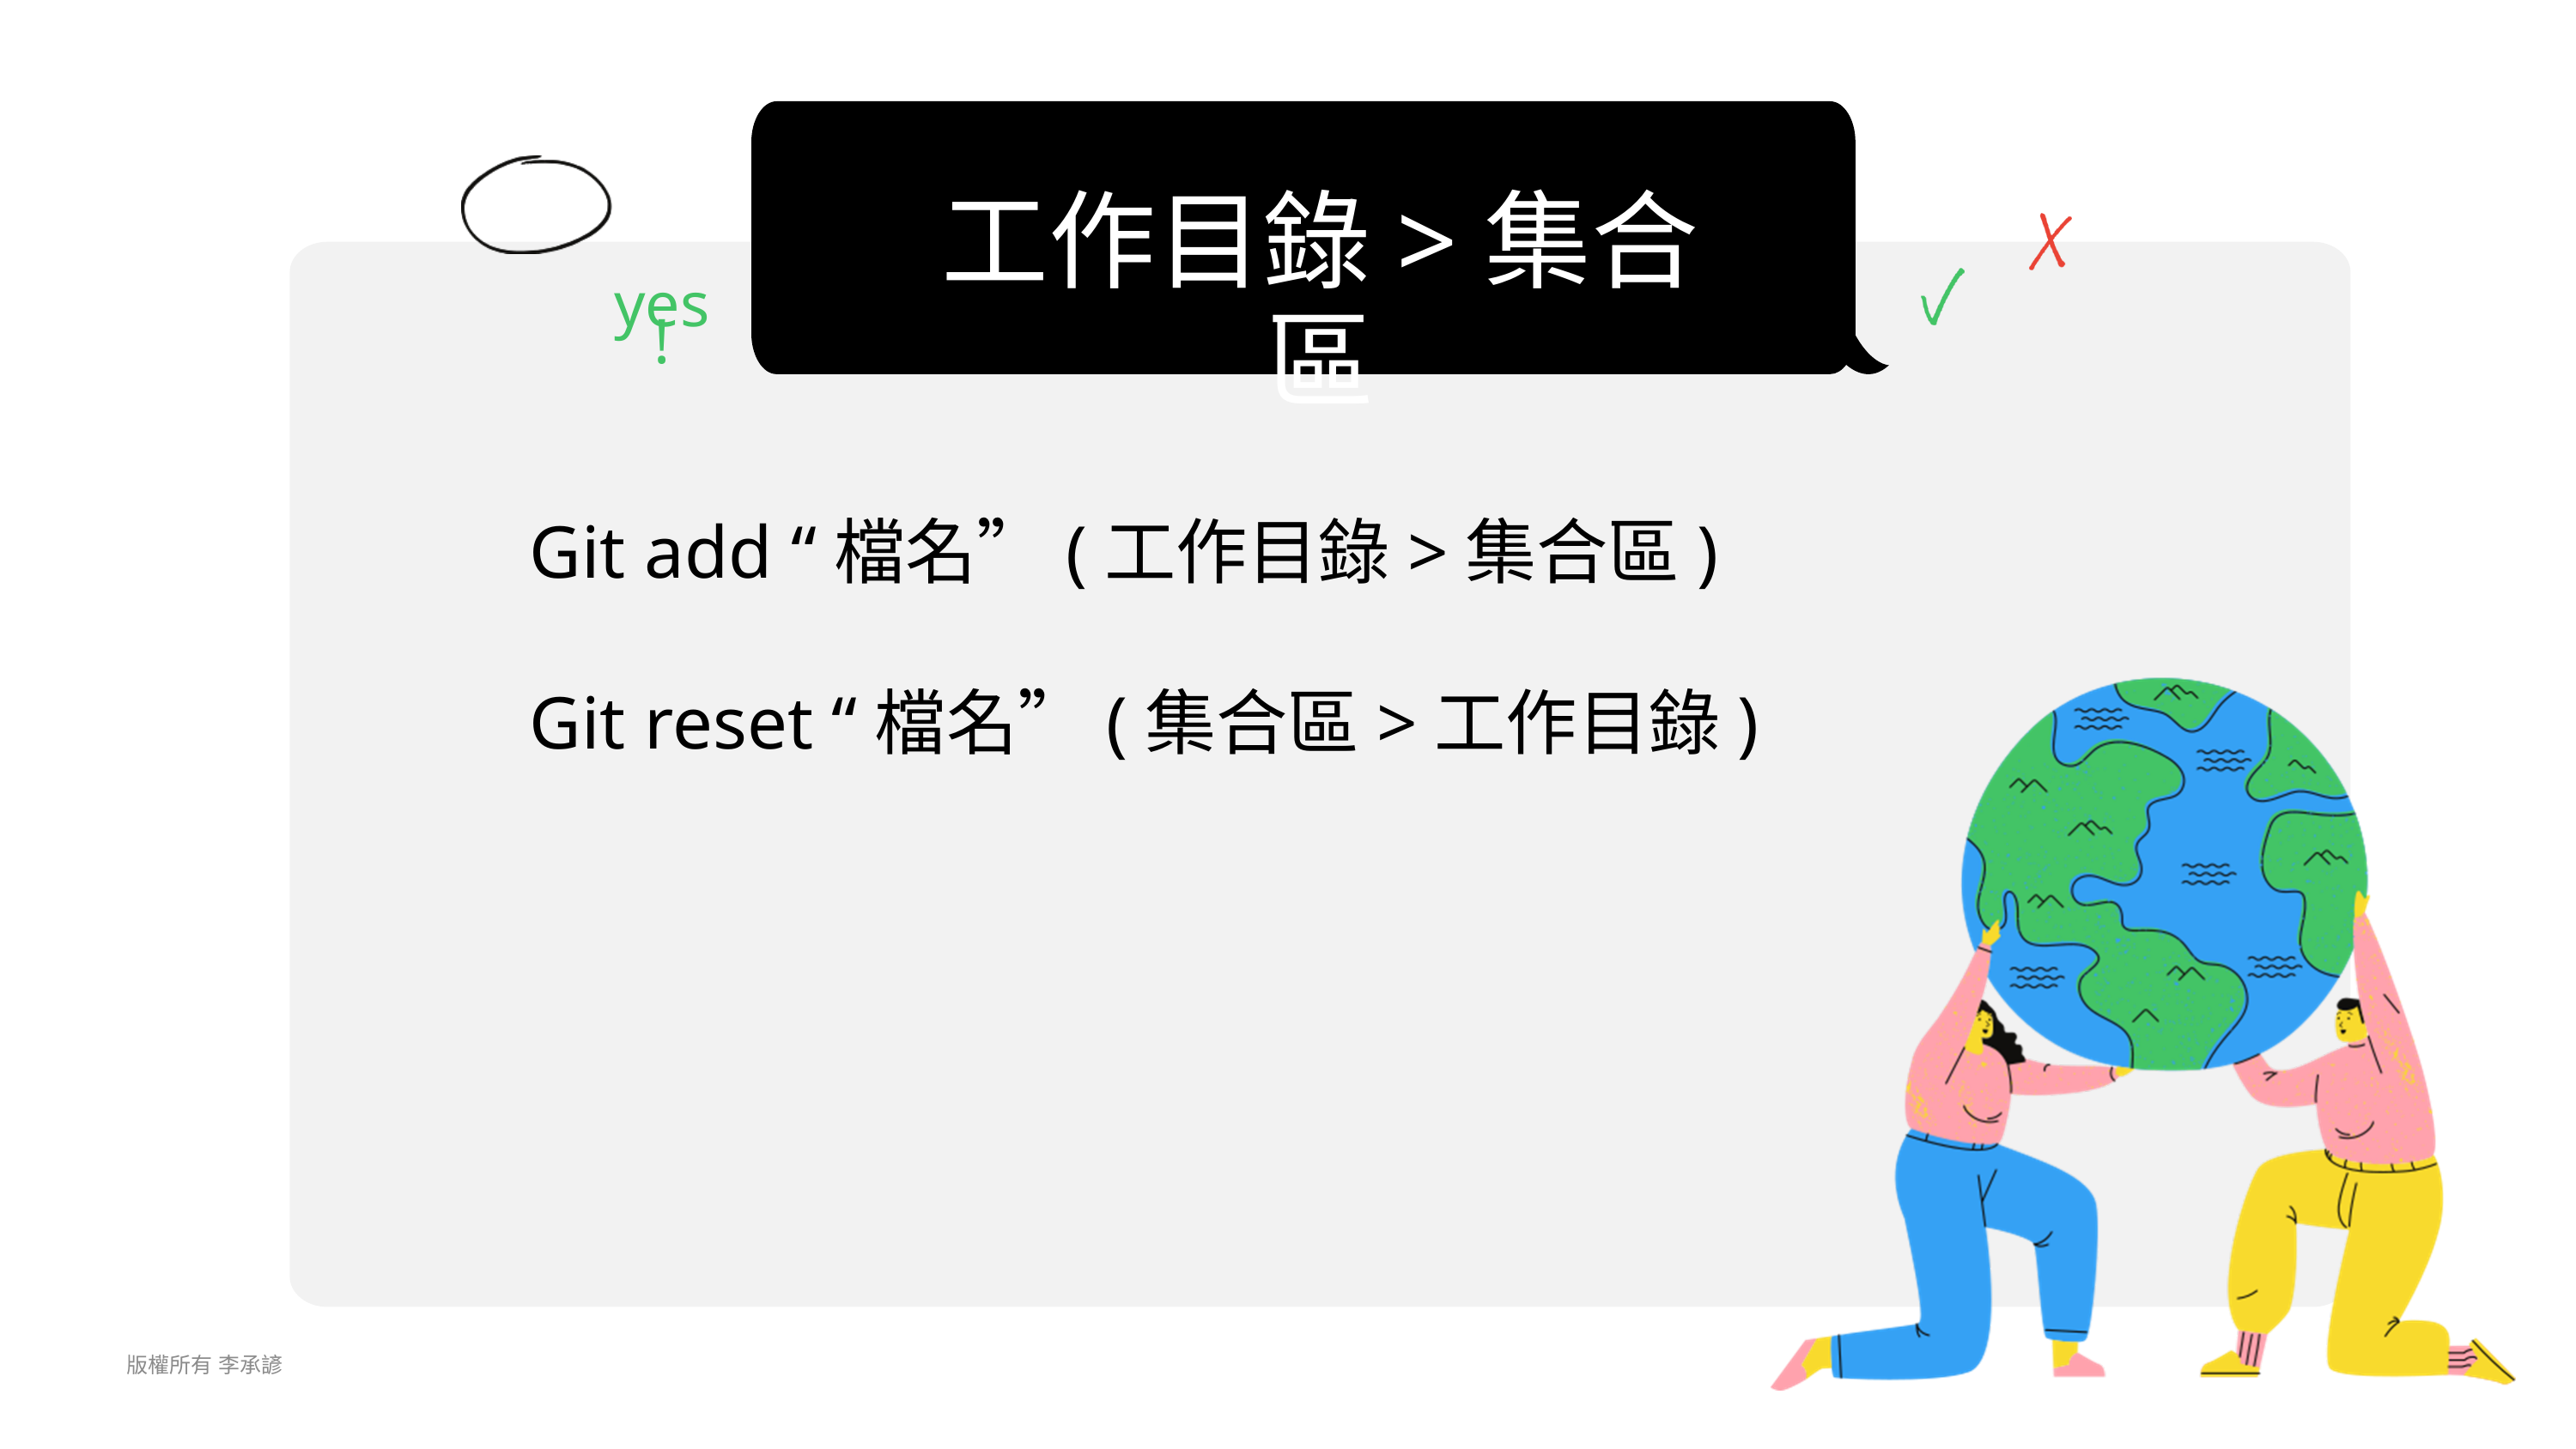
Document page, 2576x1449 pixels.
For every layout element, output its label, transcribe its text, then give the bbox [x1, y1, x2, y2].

picture [461, 155, 613, 254]
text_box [750, 100, 1890, 383]
picture [1921, 268, 1965, 325]
picture [2029, 213, 2073, 270]
picture [1771, 670, 2516, 1391]
footer 版權所有 李承諺 [1, 1338, 410, 1391]
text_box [289, 241, 2351, 1307]
